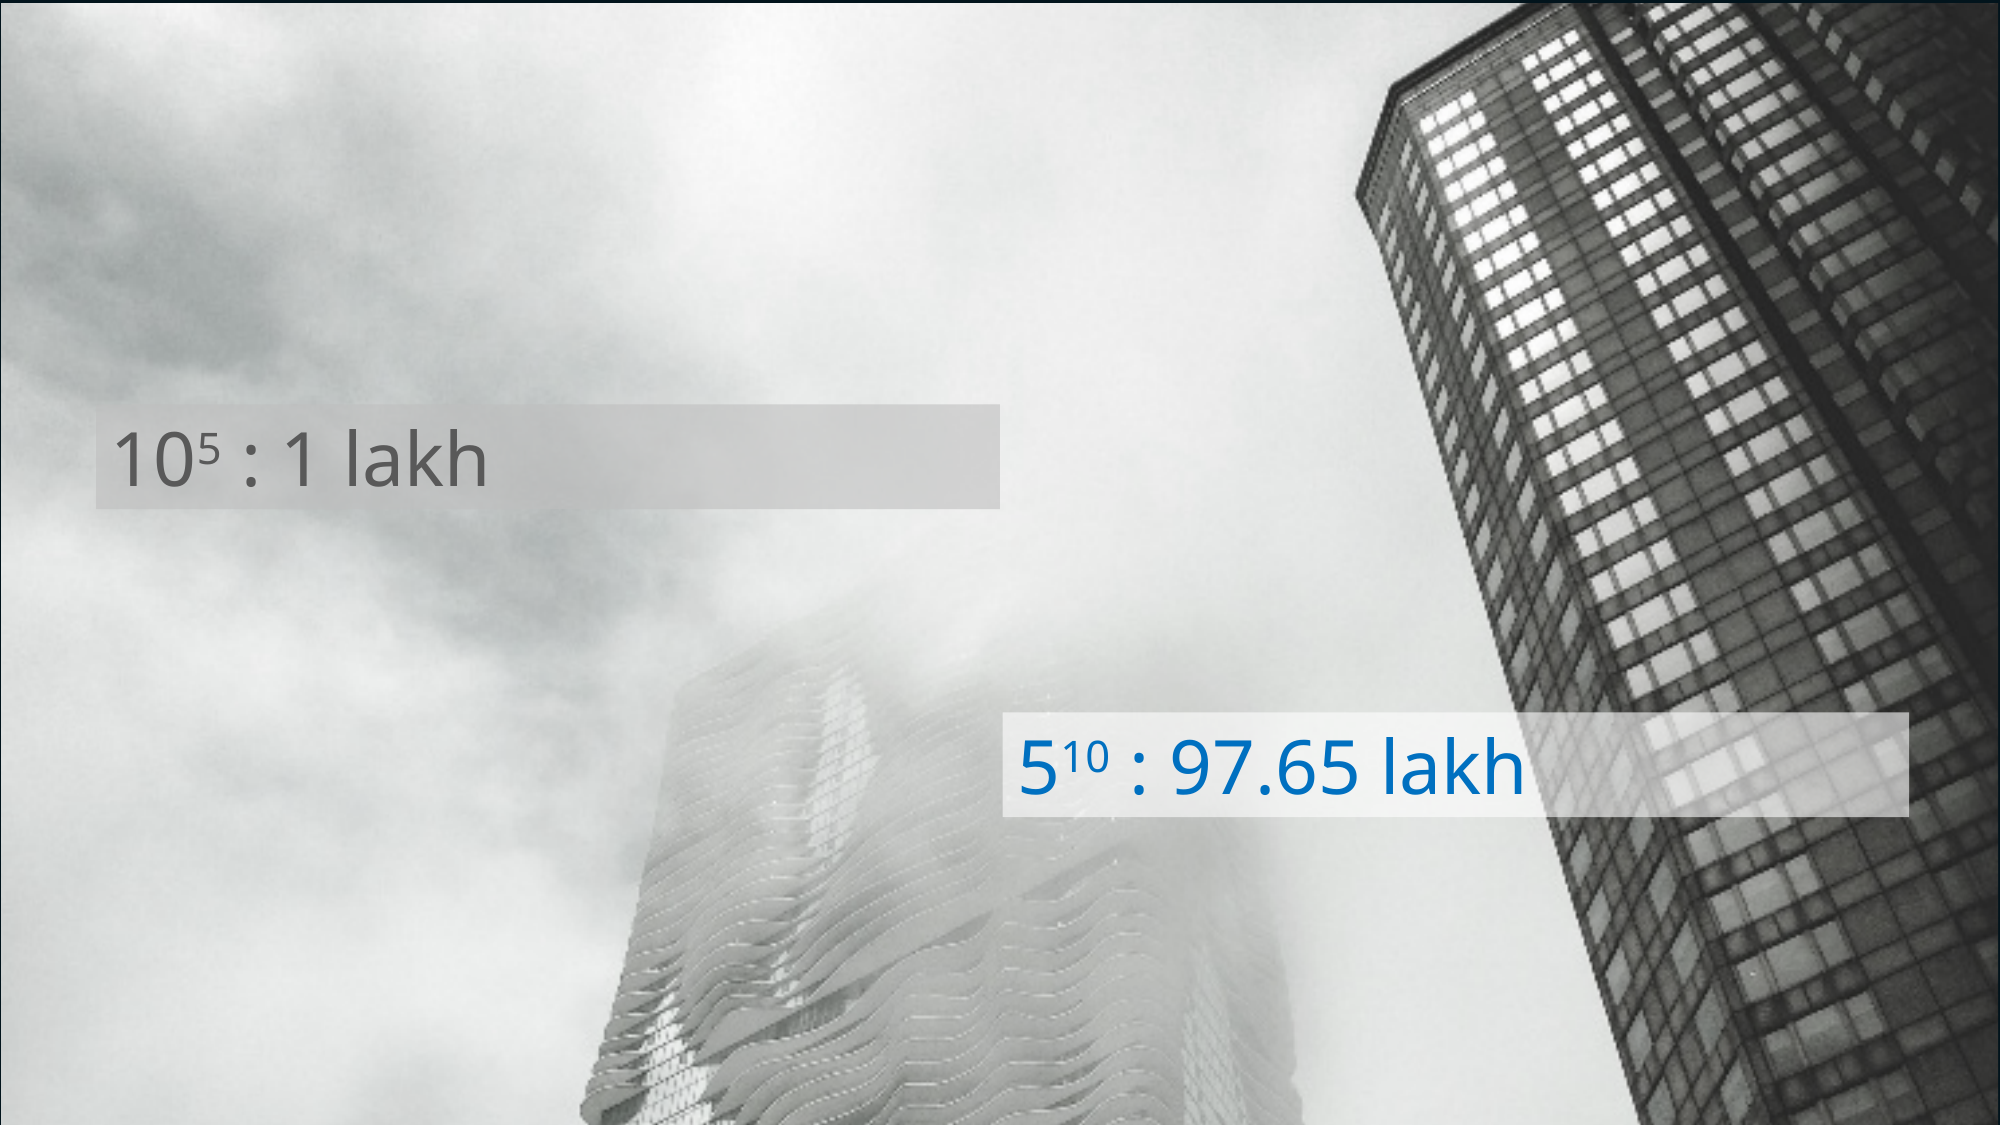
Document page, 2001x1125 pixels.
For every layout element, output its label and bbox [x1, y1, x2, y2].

list [0, 3, 1998, 1125]
